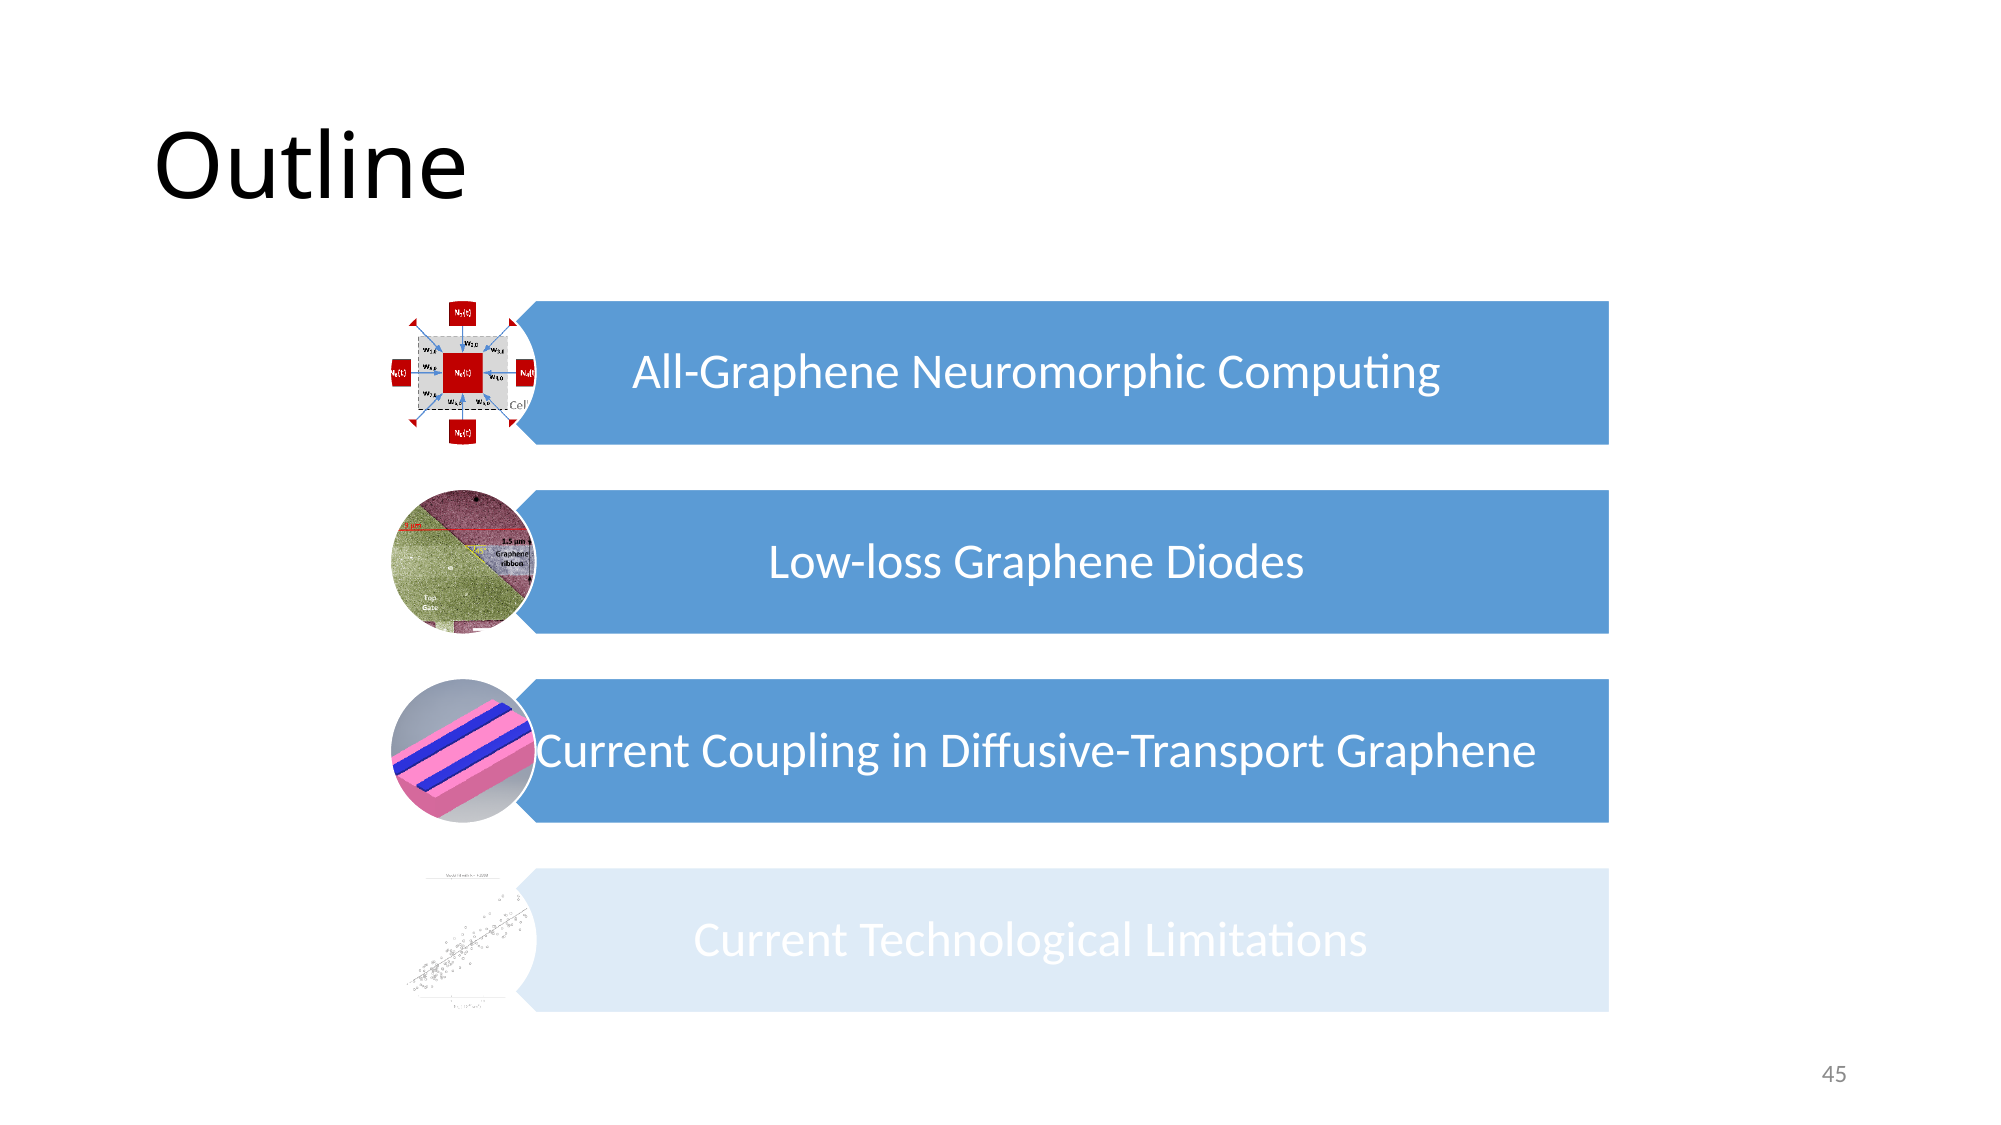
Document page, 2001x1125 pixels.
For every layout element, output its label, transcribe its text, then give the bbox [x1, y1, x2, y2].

slide_number 45 [1412, 1042, 1863, 1103]
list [137, 299, 1863, 1014]
title Outline [137, 59, 1863, 278]
